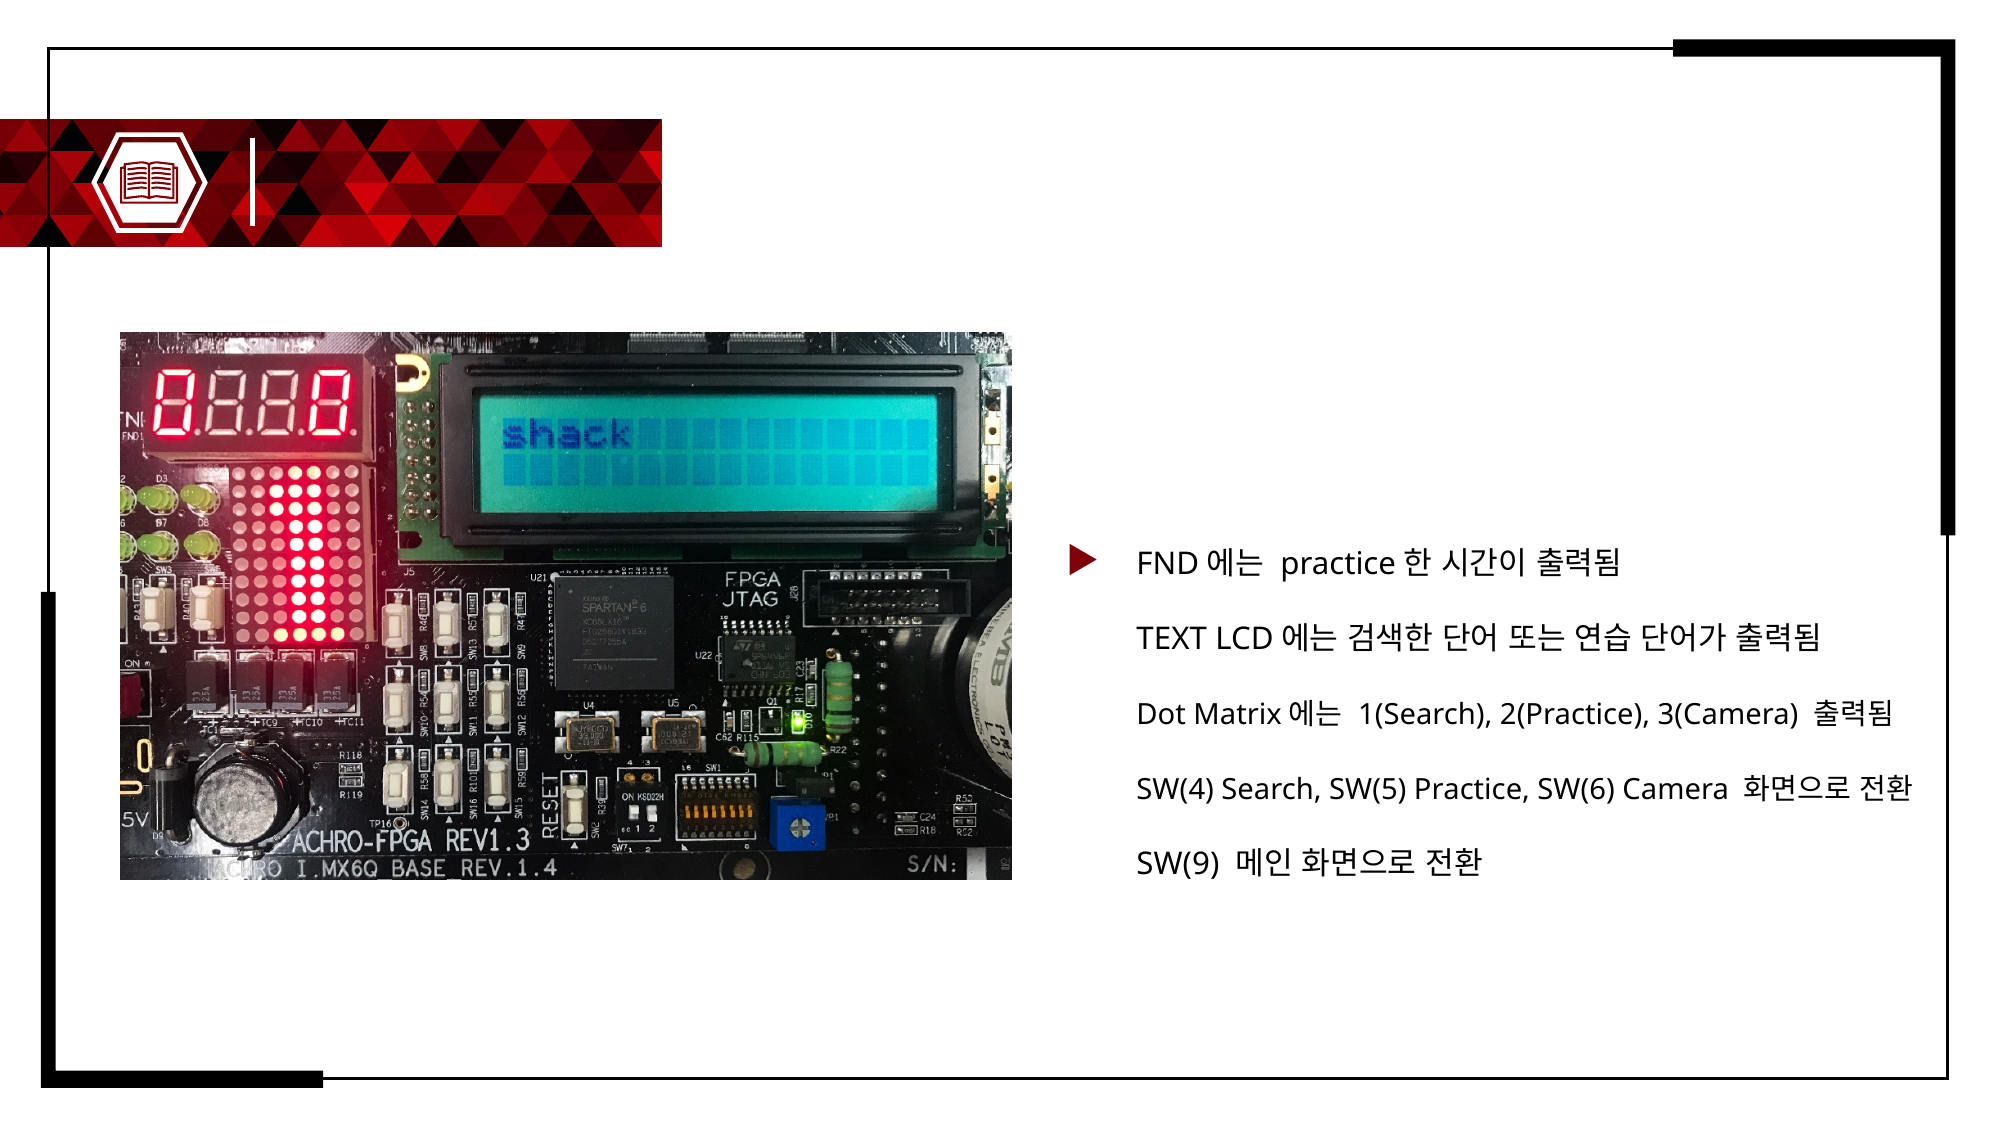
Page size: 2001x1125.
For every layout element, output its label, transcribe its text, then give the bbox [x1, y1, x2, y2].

text_box [40, 591, 324, 1089]
text_box [1672, 38, 1956, 536]
picture [0, 0, 1012, 1053]
text_box [1068, 542, 1099, 577]
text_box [93, 134, 206, 231]
text_box [48, 47, 1949, 1080]
text_box FND에는 practice한 시간이 출력됨 TEXT LCD에는 검색한 단어 또는 연습 단어가 출력됨 Dot Matrix에는 1(Search), 2(Practice), 3(Camera) 출력됨 SW(4) Search, SW(5) Practice, SW(6) Camera 화면으로 전환 SW(9) 메인 화면으로 전환 [1121, 535, 1930, 888]
